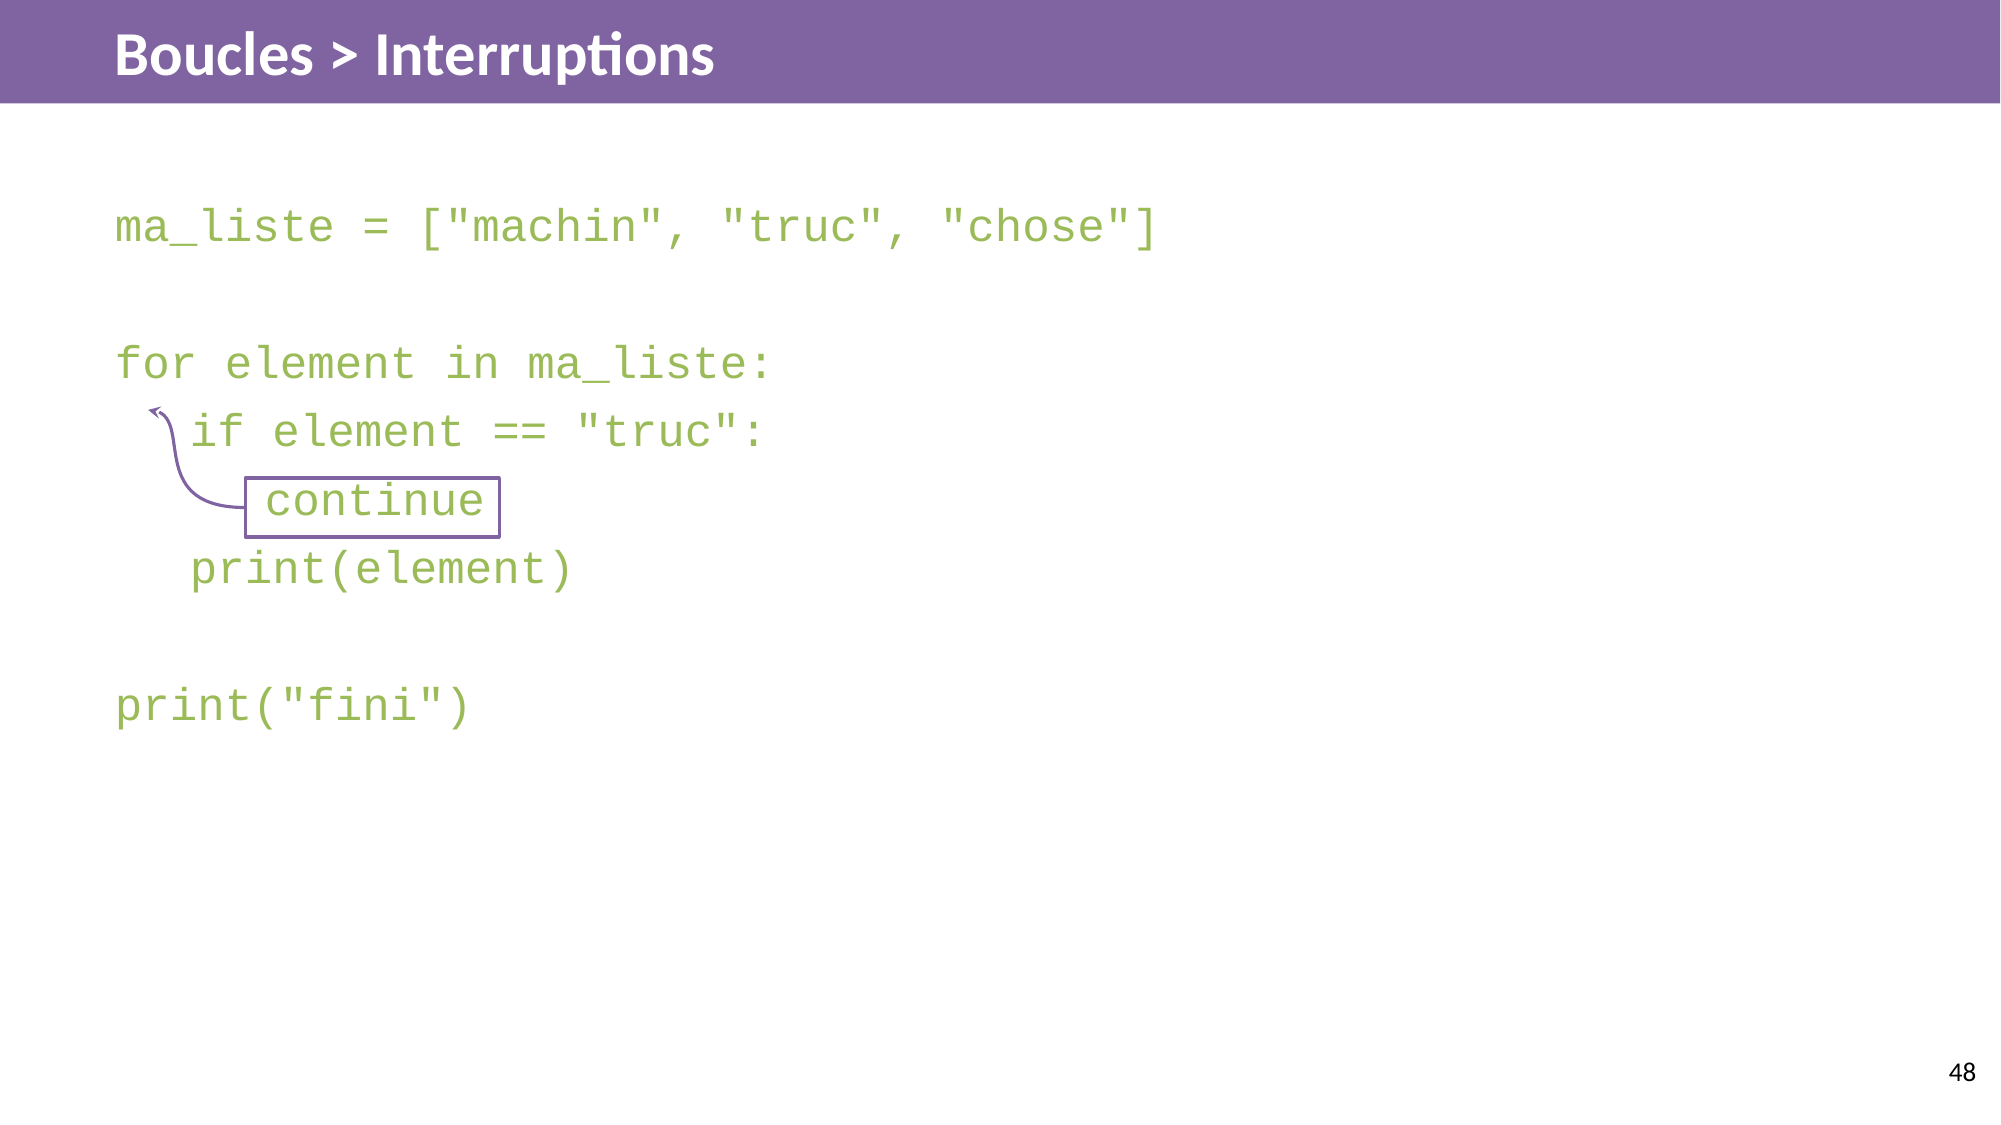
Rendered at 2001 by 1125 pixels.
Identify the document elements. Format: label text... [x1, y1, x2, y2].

title Boucles > Interruptions [99, 0, 2000, 104]
slide_number ‹#› [1871, 1038, 1992, 1125]
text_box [147, 409, 246, 508]
list ma_liste = ["machin", "truc", "chose"] for element in ma_liste: if element == "truc": continue print(element) print("fini") [99, 181, 1900, 1005]
text_box [245, 477, 500, 537]
